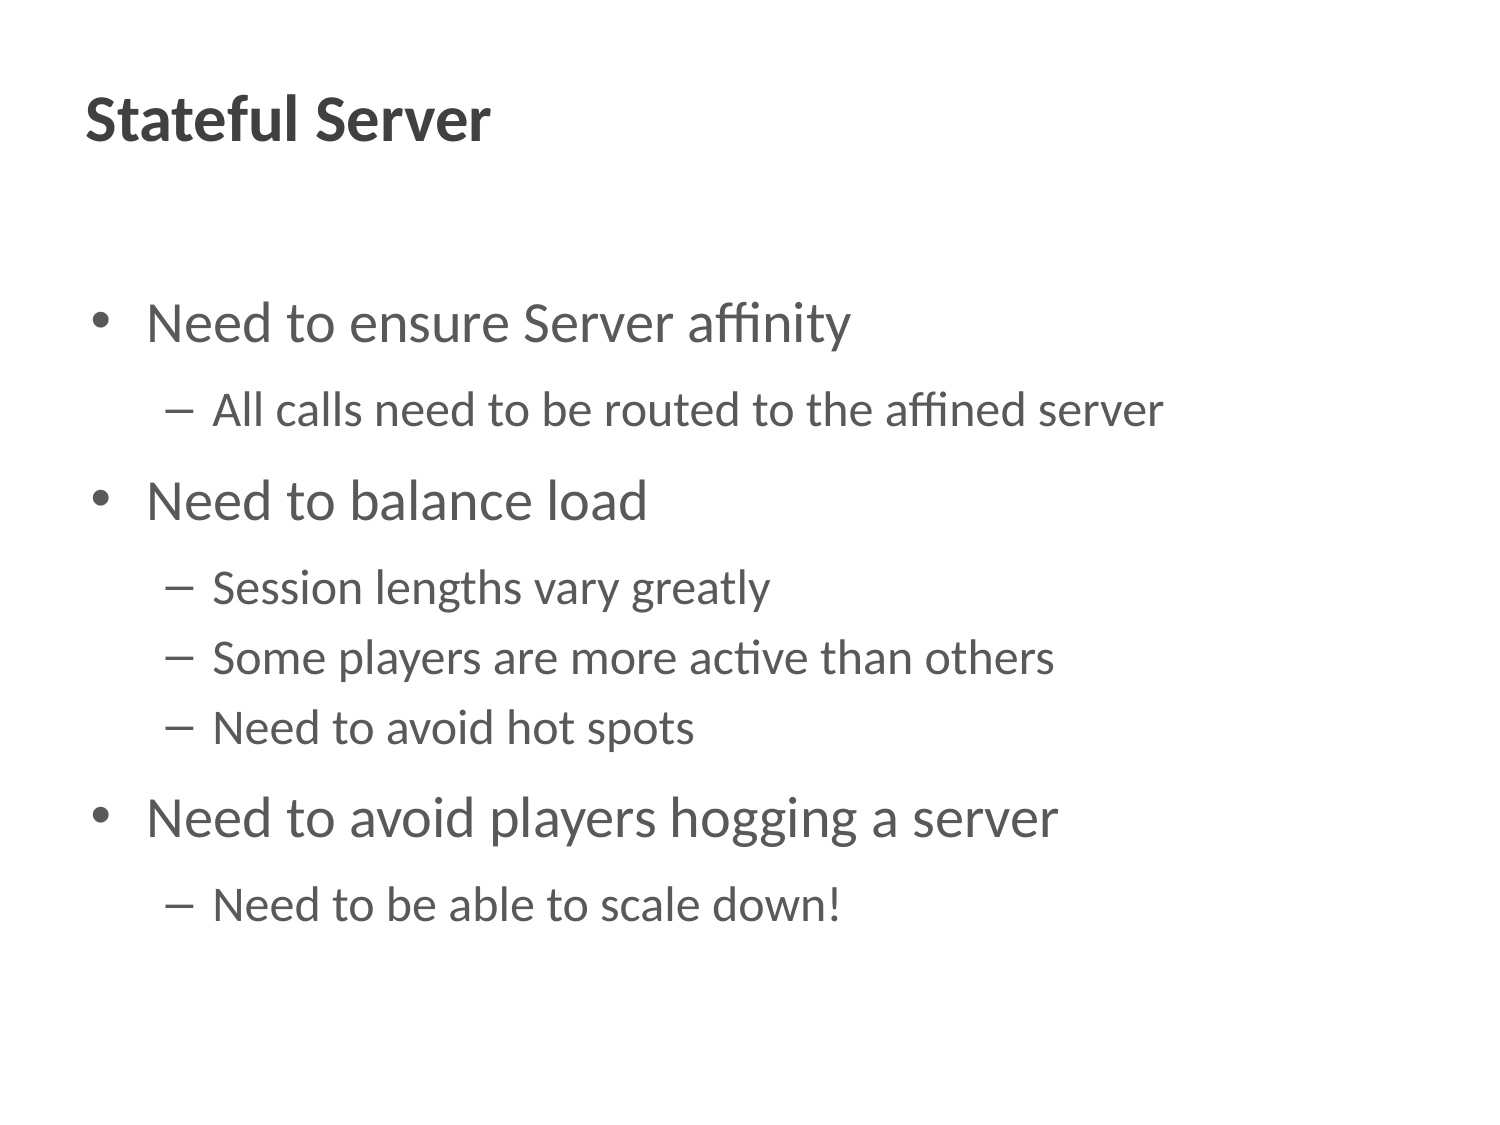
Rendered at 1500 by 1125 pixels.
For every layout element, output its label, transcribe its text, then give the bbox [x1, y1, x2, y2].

list Need to ensure Server affinity All calls need to be routed to the affined server Need to balance load Session lengths vary greatly Some players are more active than others Need to avoid hot spots Need to avoid players hogging a server Need to be able to scale down! [75, 277, 1426, 1005]
title Stateful Server [70, 67, 1421, 155]
